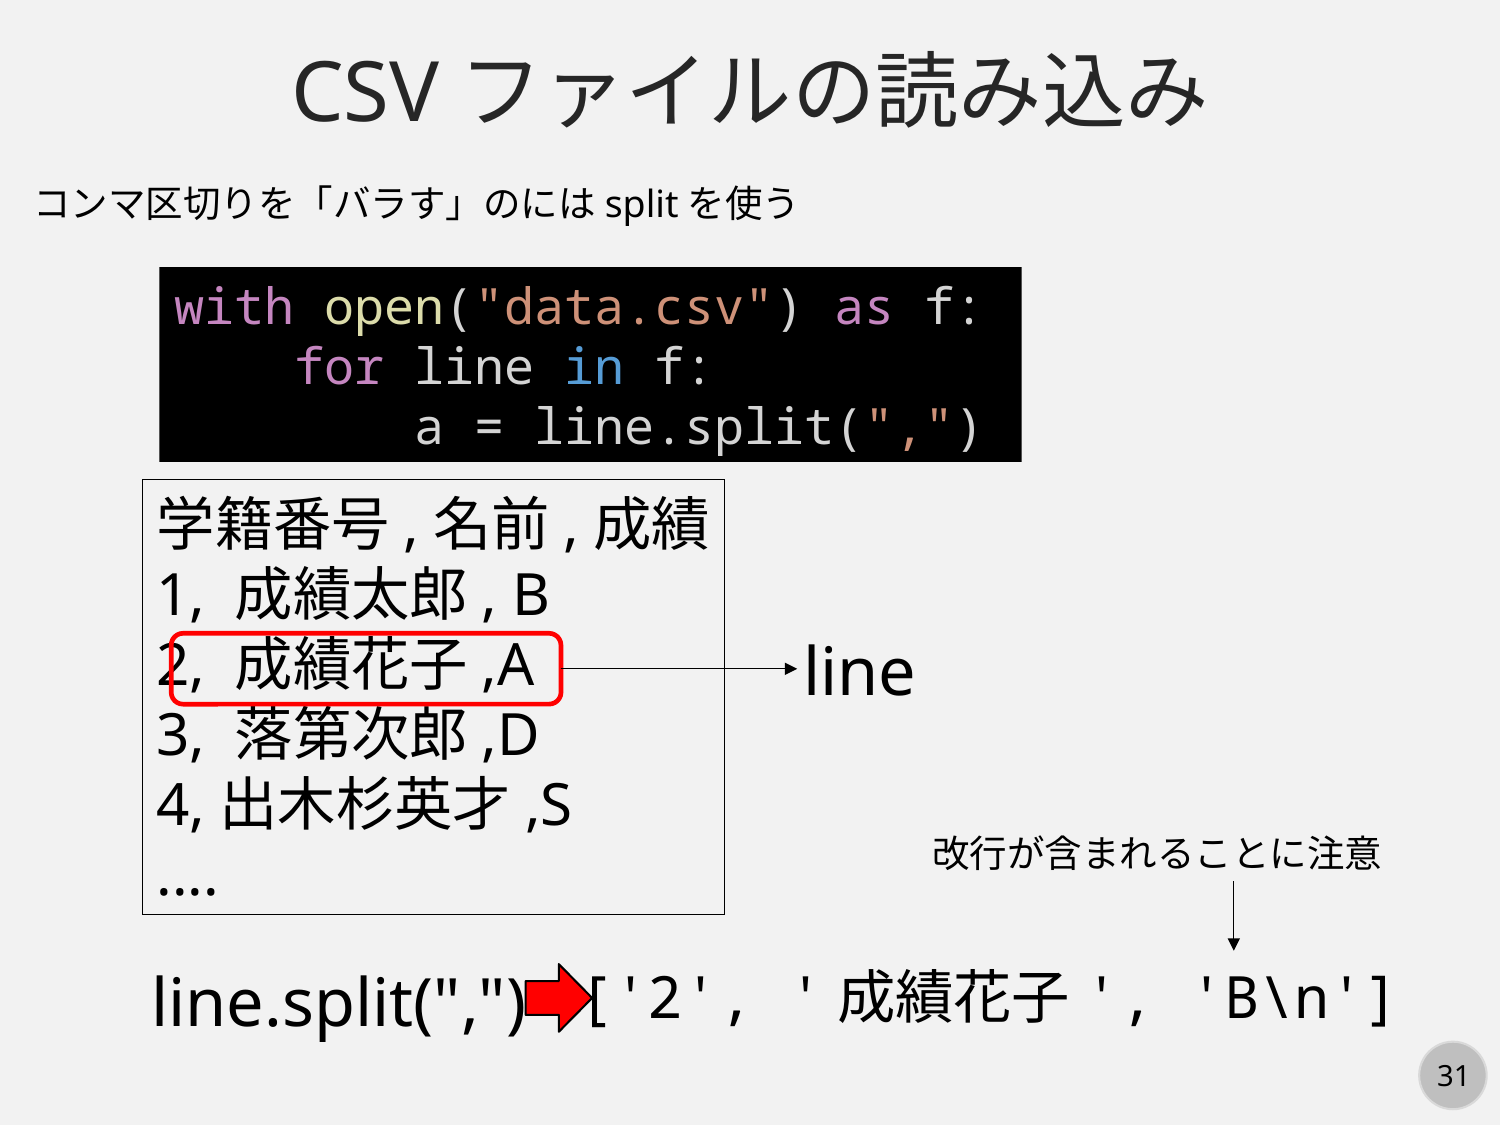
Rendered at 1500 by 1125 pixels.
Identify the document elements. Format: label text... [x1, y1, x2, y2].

text_box line [788, 621, 932, 717]
text_box 学籍番号,名前,成績 1, 成績太郎, B 2, 成績花子,A 3, 落第次郎,D 4,出木杉英才,S .... [142, 479, 725, 915]
text_box コンマ区切りを「バラす」のにはsplitを使う [18, 172, 816, 233]
list CSVファイルの読み込み [0, 31, 1500, 155]
text_box line.split(",") [136, 952, 542, 1047]
text_box [524, 963, 593, 1033]
text_box 改行が含まれることに注意 [917, 822, 1398, 882]
text_box with open("data.csv") as f: for line in f: a = line.split(",") [159, 267, 1022, 462]
text_box ['2', '成績花子', 'B\n'] [563, 952, 1414, 1038]
text_box [170, 632, 563, 706]
